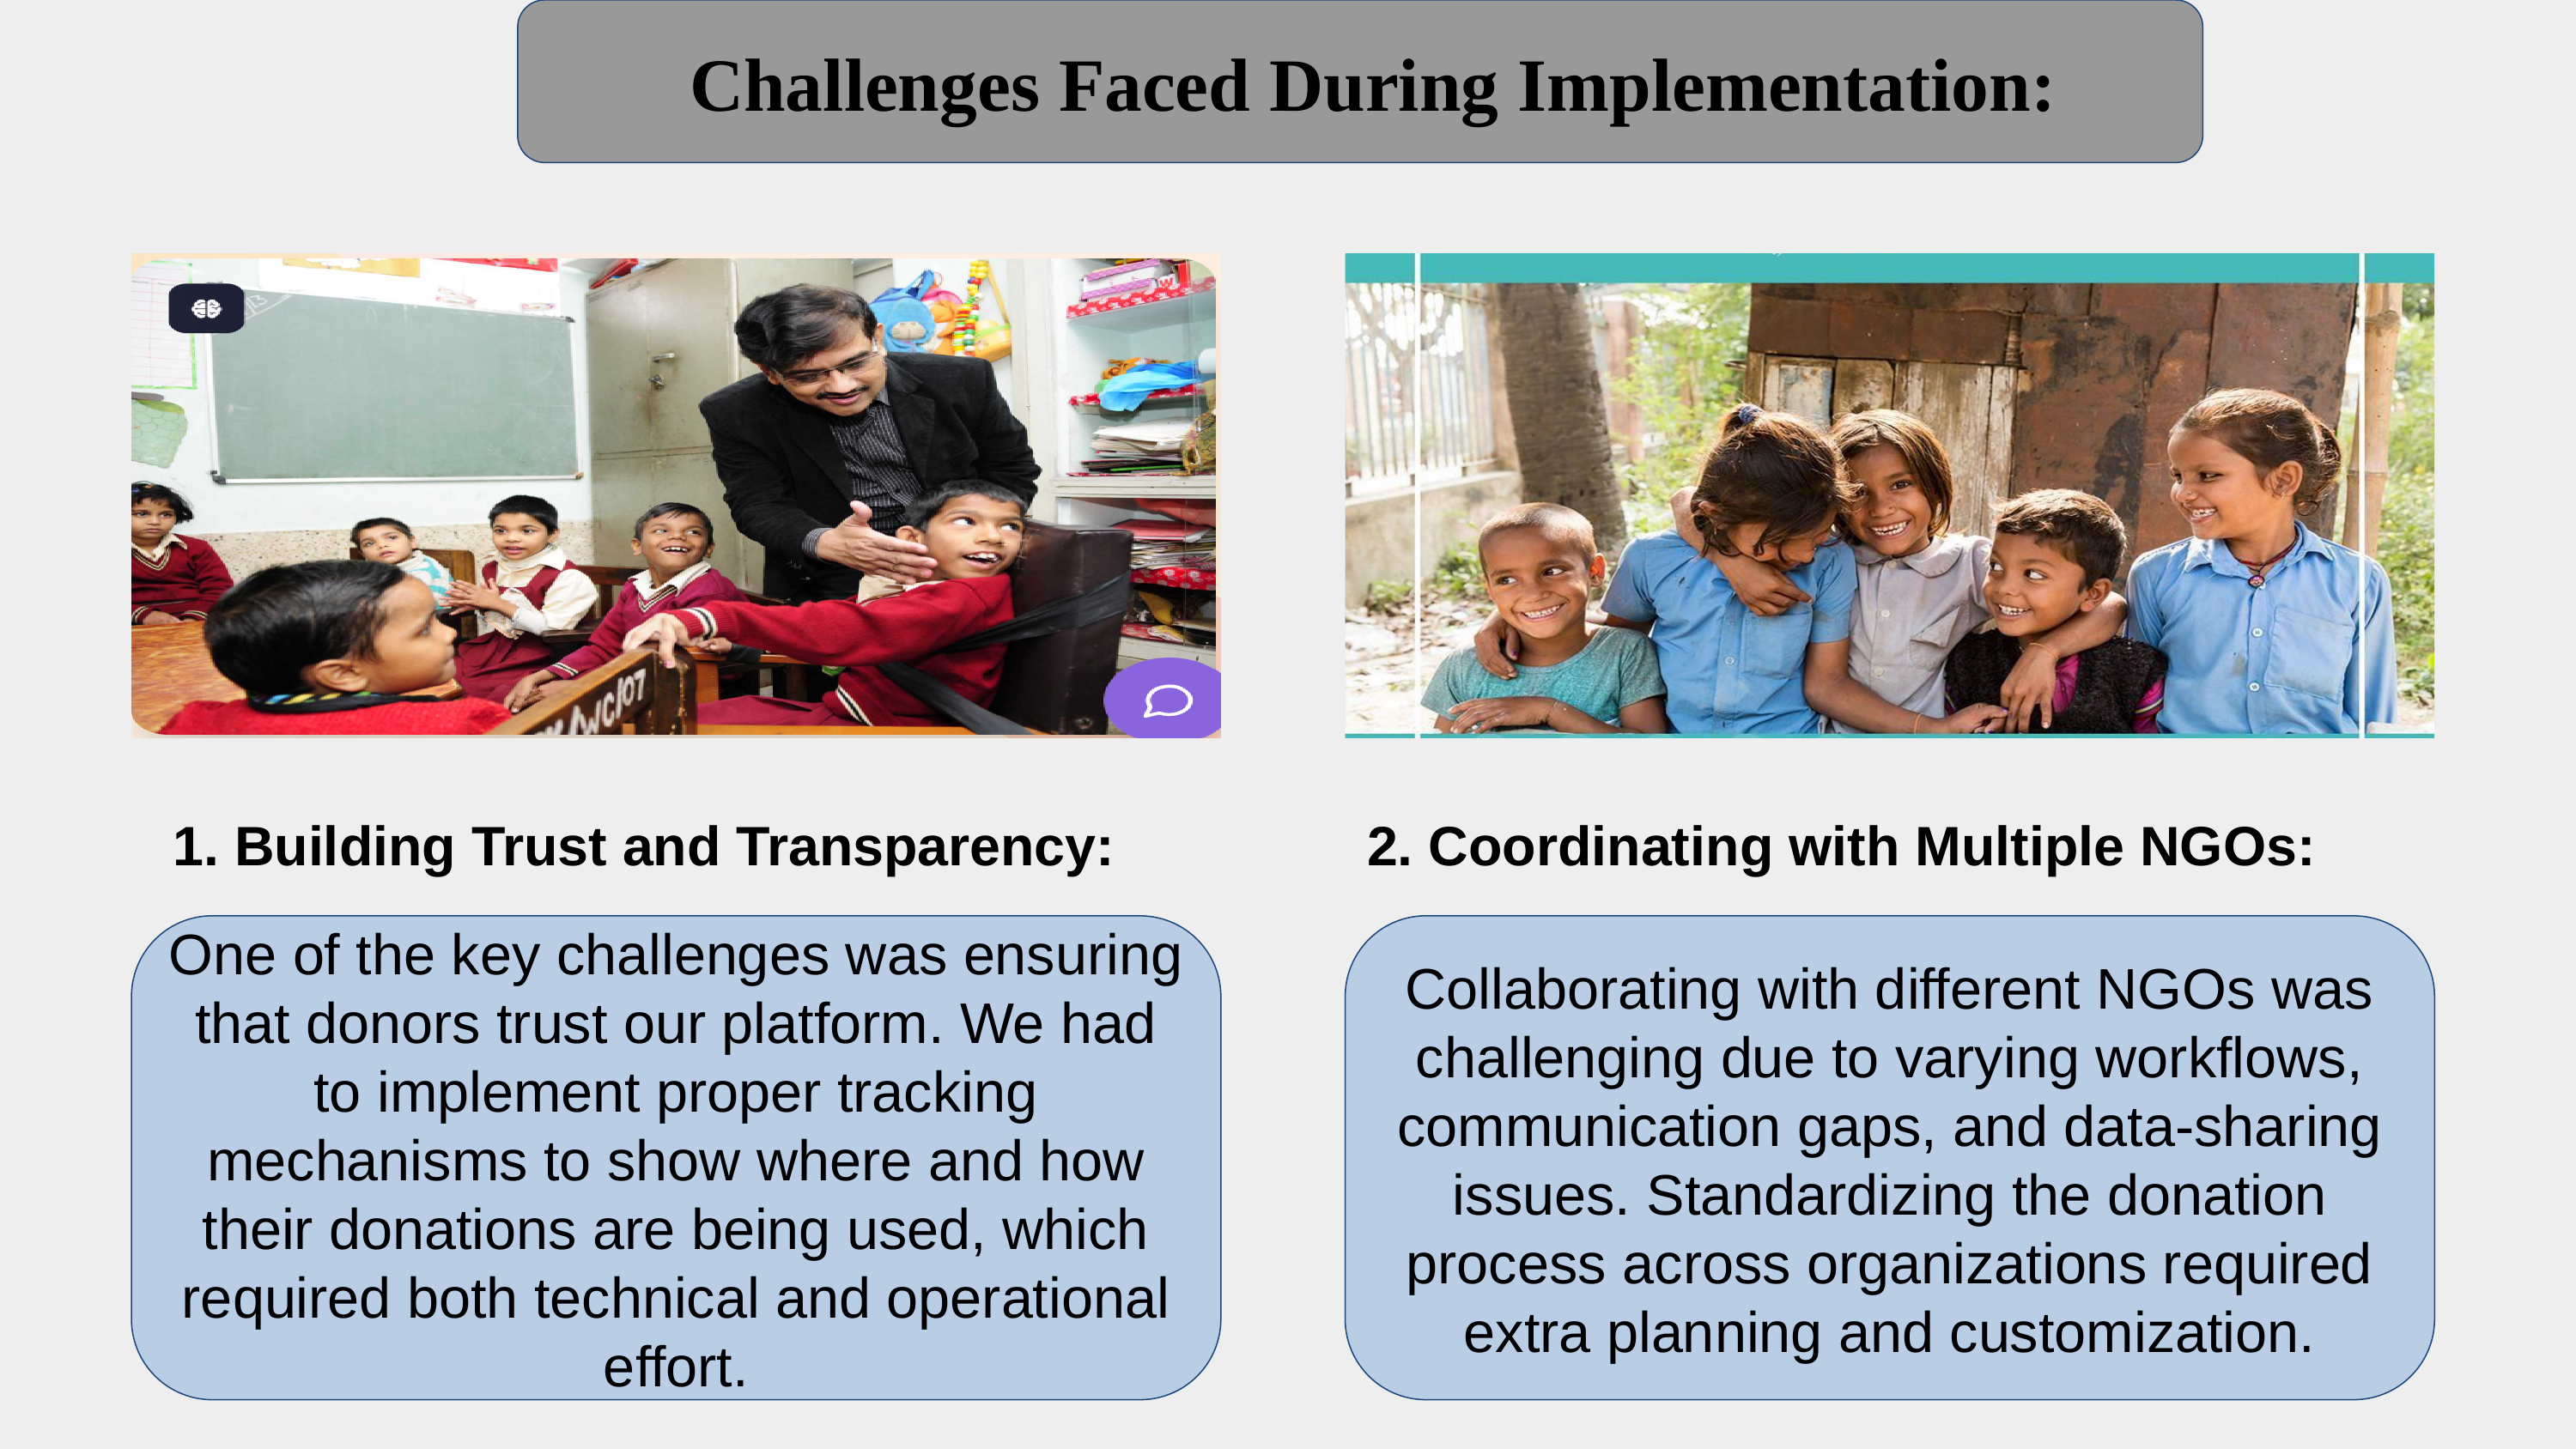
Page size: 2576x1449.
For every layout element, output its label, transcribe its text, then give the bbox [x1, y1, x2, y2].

text_box [2203, 70, 2387, 76]
text_box 2. Coordinating with Multiple NGOs: [1345, 797, 2338, 916]
picture [131, 253, 1222, 738]
text_box [495, 70, 517, 76]
picture [1345, 253, 2435, 738]
text_box Challenges Faced During Implementation: [517, 0, 2203, 163]
text_box Collaborating with different NGOs was challenging due to varying workflows, communication gaps, and data-sharing issues. Standardizing the donation process across organizations required extra planning and customization. [1345, 915, 2435, 1400]
text_box One of the key challenges was ensuring that donors trust our platform. We had to implement proper tracking mechanisms to show where and how their donations are being used, which required both technical and operational effort. [131, 916, 1221, 1400]
text_box 1. Building Trust and Transparency: [131, 797, 1157, 916]
